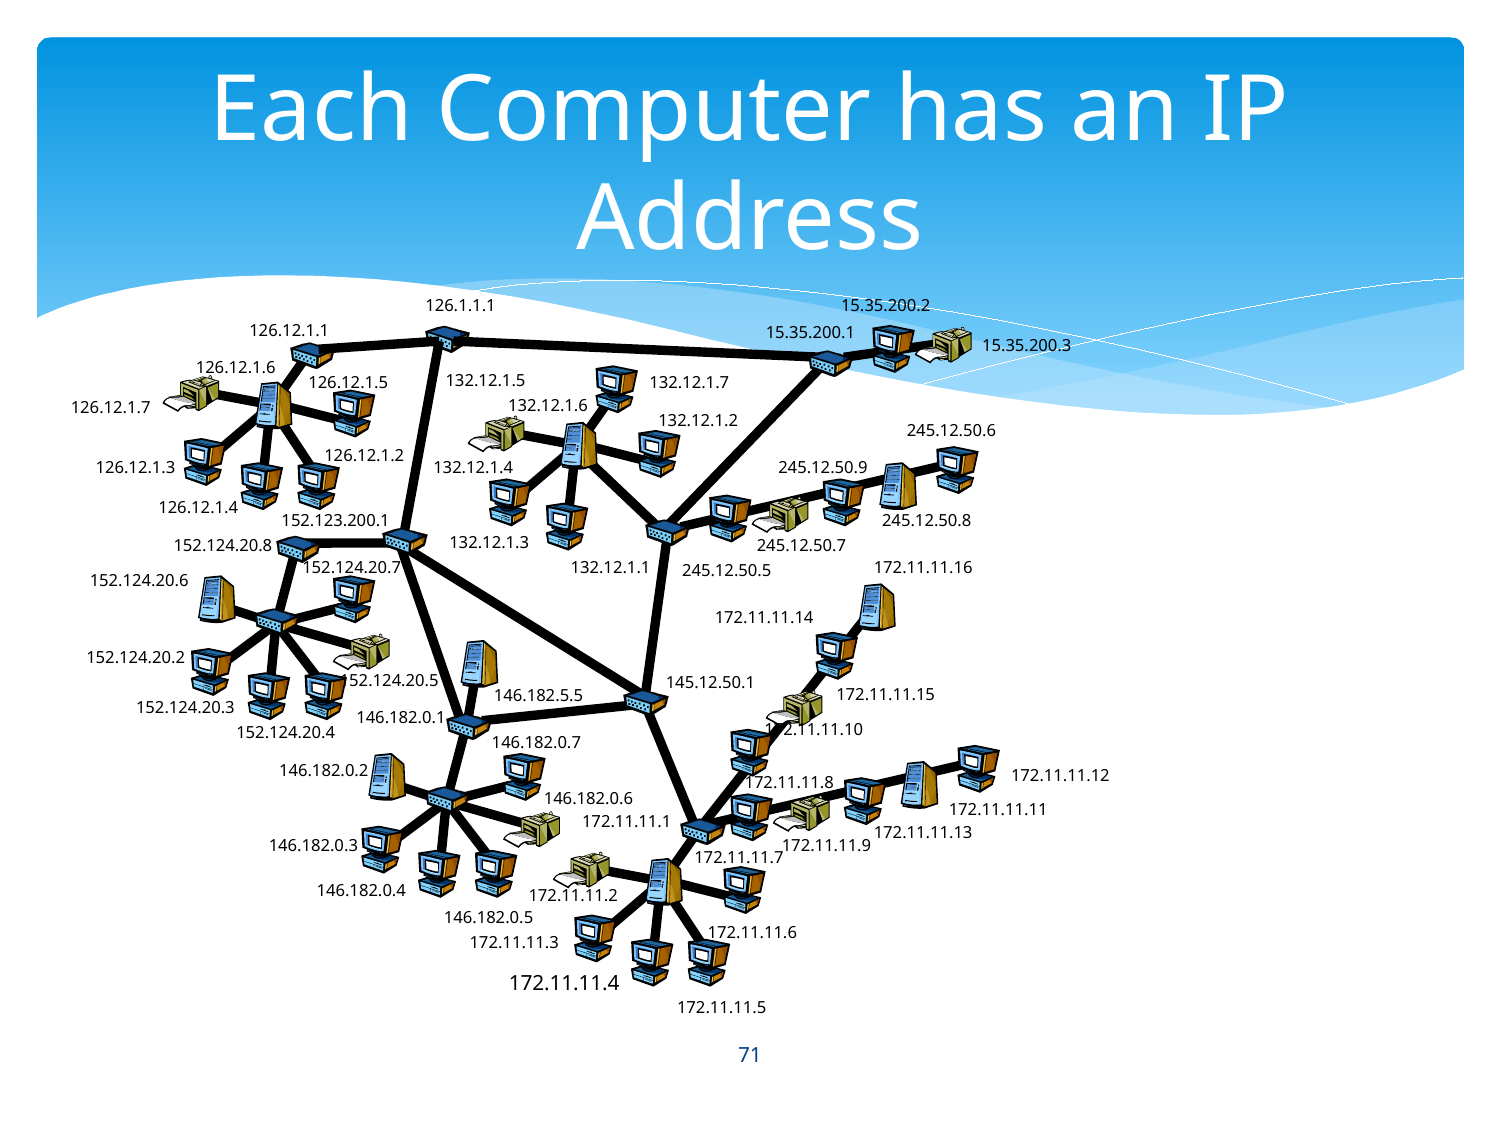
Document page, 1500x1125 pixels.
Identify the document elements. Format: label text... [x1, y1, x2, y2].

slide_number 71 [654, 1036, 846, 1086]
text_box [33, 287, 1138, 1026]
title Each Computer has an IP Address [75, 55, 1425, 261]
